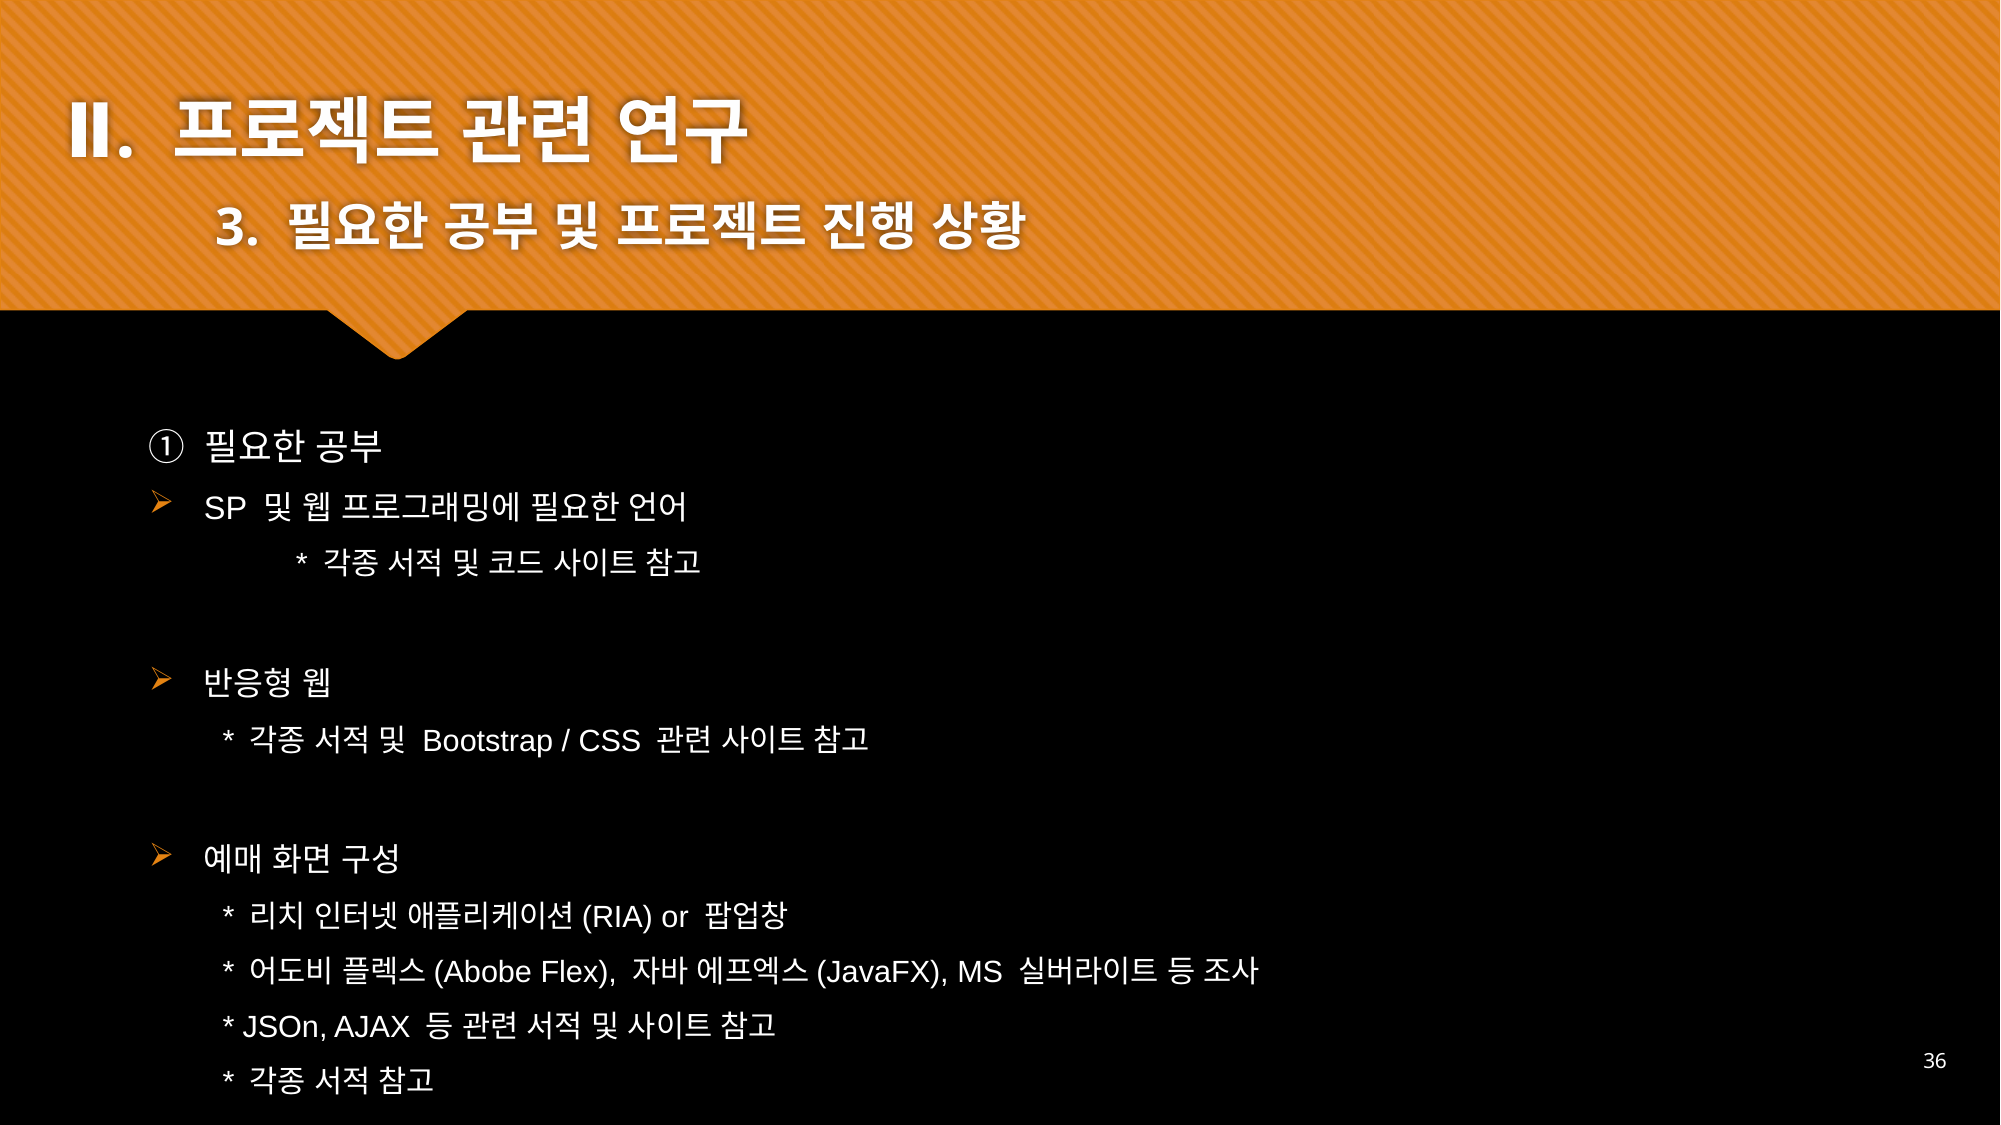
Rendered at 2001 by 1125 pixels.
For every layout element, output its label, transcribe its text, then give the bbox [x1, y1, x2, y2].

text_box ① 필요한 공부 SP 및 웹 프로그래밍에 필요한 언어 * 각종 서적 및 코드 사이트 참고 반응형 웹 * 각종 서적 및 Bootstrap / CSS 관련 사이트 참고 예매 화면 구성 * 리치 인터넷 애플리케이션(RIA) or 팝업창 * 어도비 플렉스(Abobe Flex), 자바 에프엑스(JavaFX), MS 실버라이트 등 조사 * JSOn, AJAX 등 관련 서적 및 사이트 참고 * 각종 서적 참고 [133, 416, 1866, 1107]
text_box Ⅱ. 프로젝트 관련 연구 3. 필요한 공부 및 프로젝트 진행 상황 [50, 208, 1785, 368]
text_box 36 [1908, 1040, 2000, 1106]
